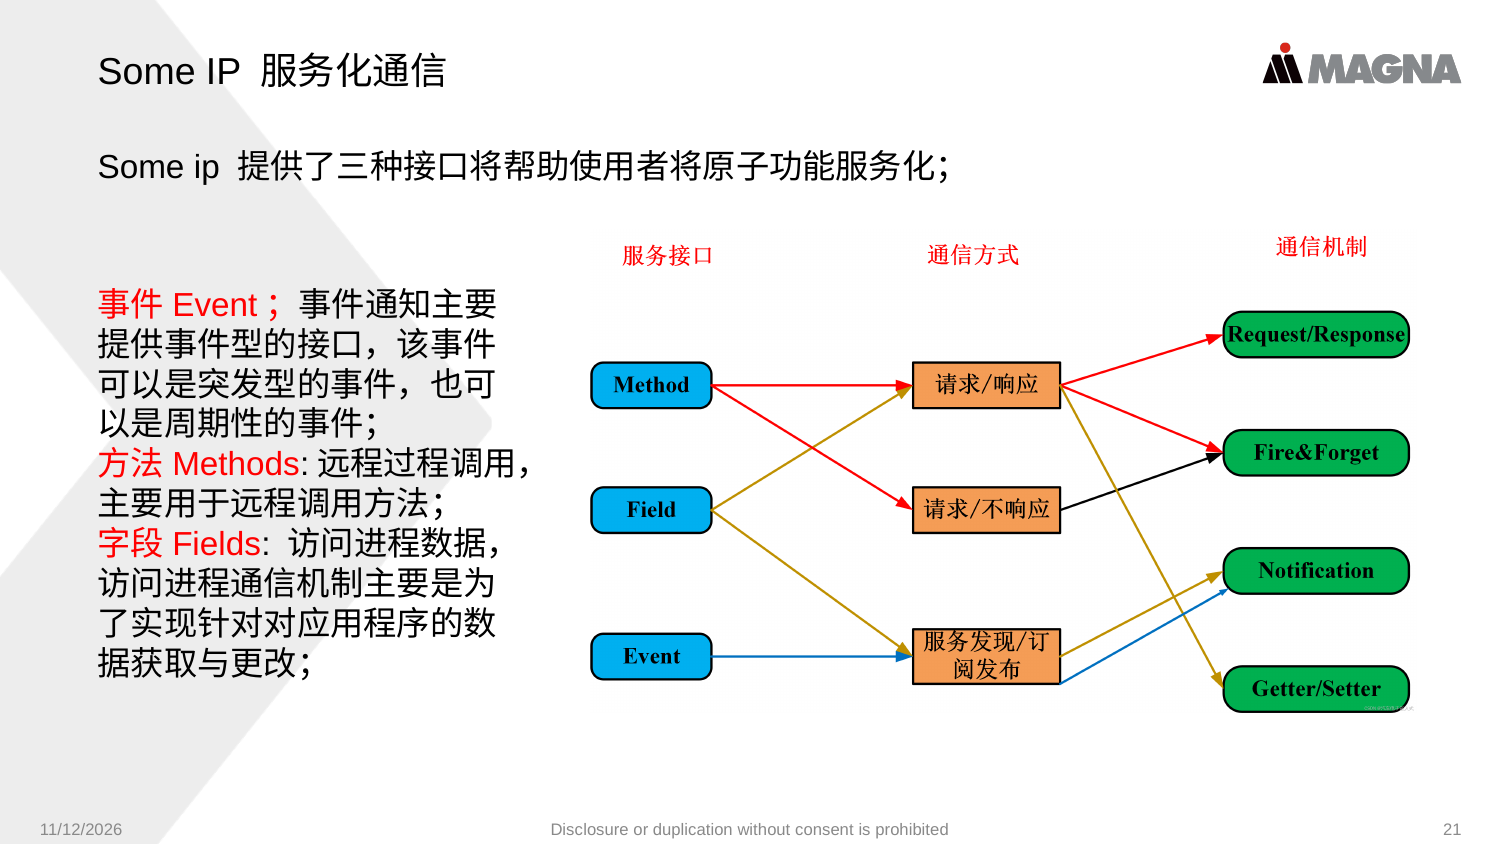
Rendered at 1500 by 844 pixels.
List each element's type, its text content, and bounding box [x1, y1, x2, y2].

picture [1260, 40, 1464, 86]
text_box 事件Event；事件通知主要提供事件型的接口，该事件可以是突发型的事件，也可以是周期性的事件； 方法Methods:远程过程调用，主要用于远程调用方法； 字段Fields: 访问进程数据，访问进程通信机制主要是为了实现针对对应用程序的数据获取与更改； [82, 275, 540, 690]
footer Disclosure or duplication without consent is prohibited [262, 817, 1238, 841]
text_box Some IP 服务化通信 [82, 40, 833, 100]
slide_number 21 [1251, 817, 1477, 841]
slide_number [24, 817, 250, 841]
picture [589, 229, 1418, 714]
text_box Some ip 提供了三种接口将帮助使用者将原子功能服务化； [83, 137, 1387, 193]
